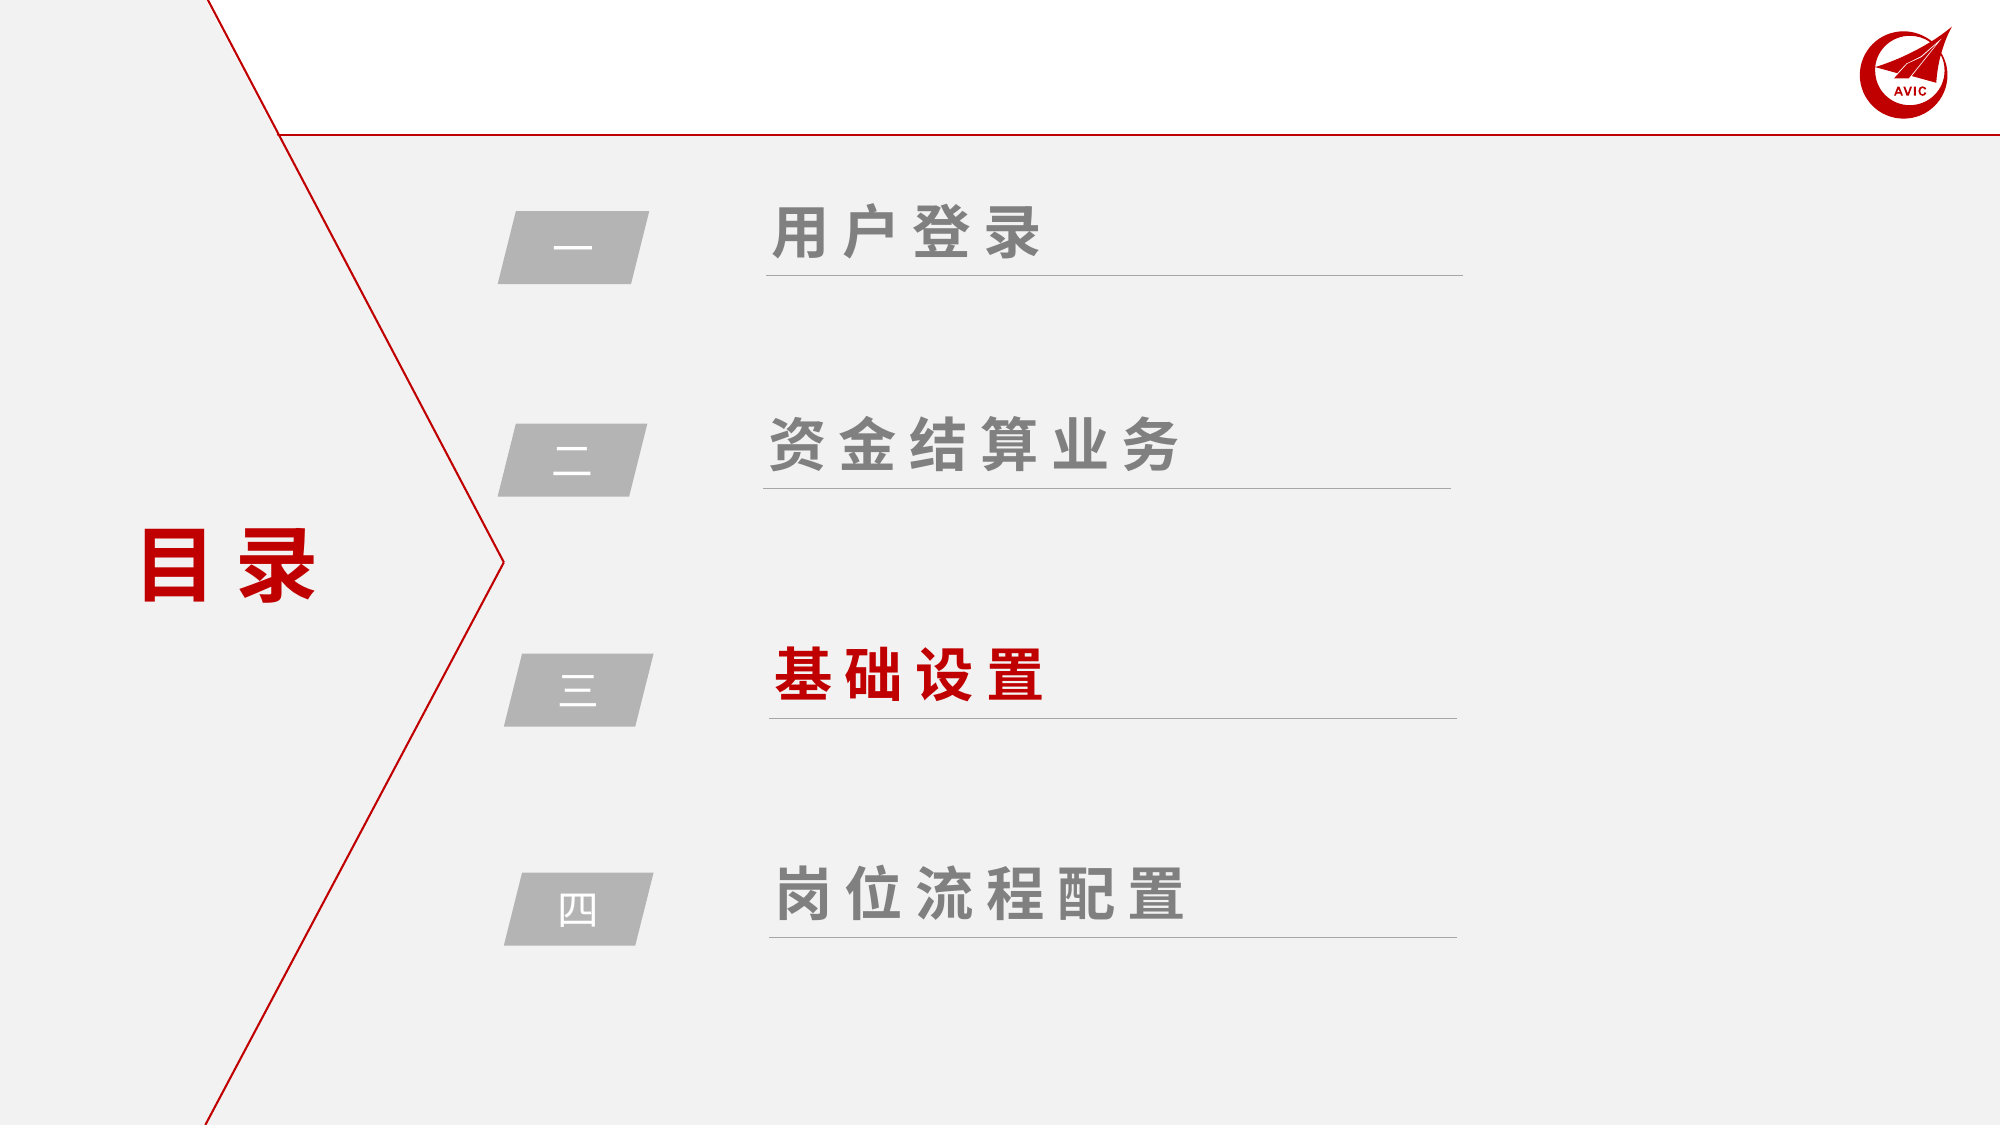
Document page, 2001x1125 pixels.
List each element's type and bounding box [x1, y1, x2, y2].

text_box [497, 408, 1751, 497]
text_box [0, 0, 206, 1125]
text_box [497, 195, 2000, 284]
text_box [206, 0, 504, 562]
text_box [503, 638, 1757, 727]
text_box [205, 562, 504, 1125]
text_box [503, 857, 1757, 946]
